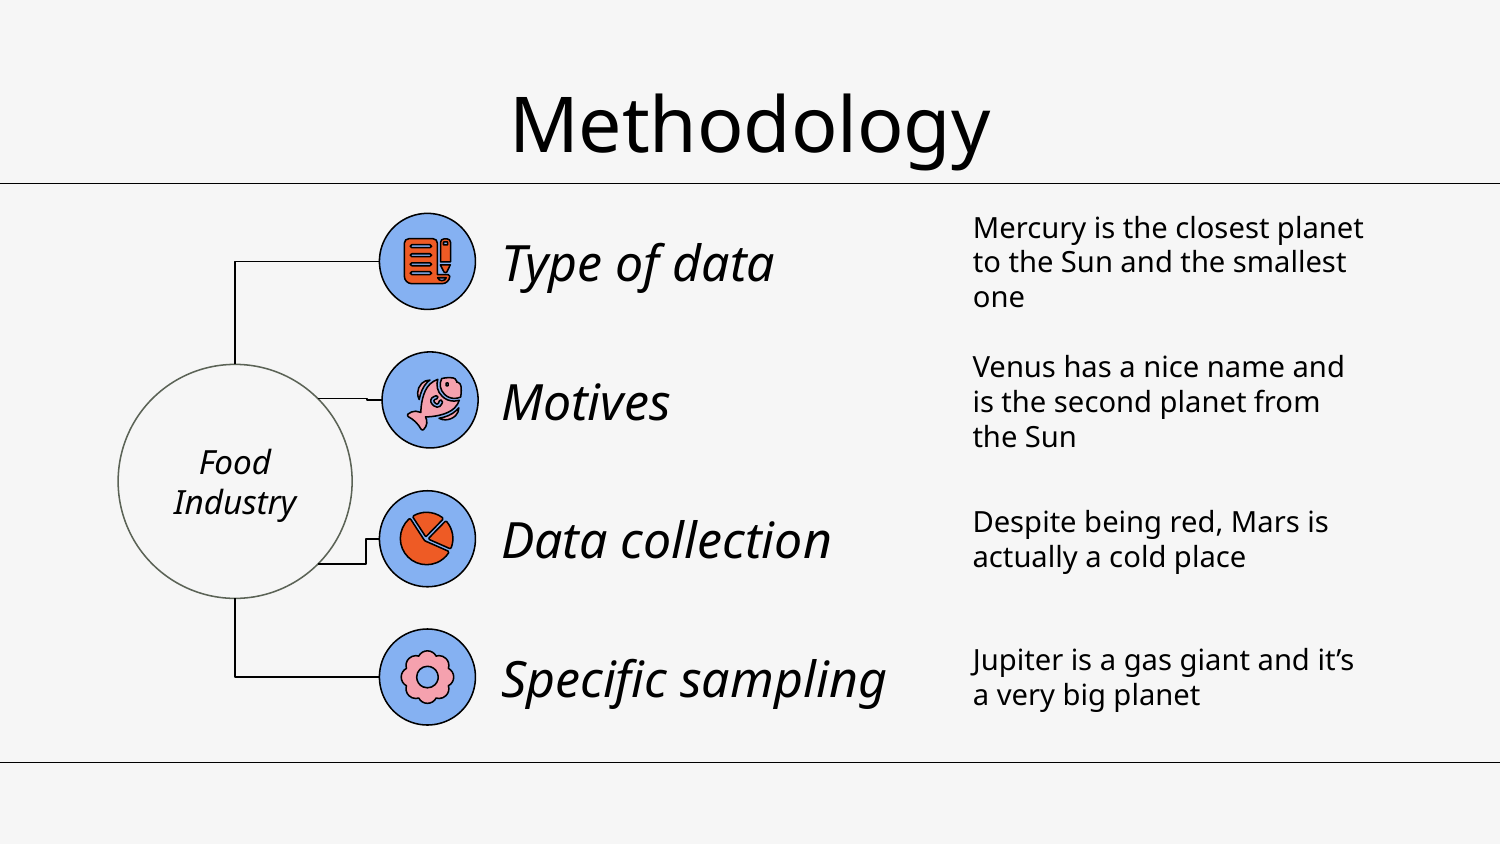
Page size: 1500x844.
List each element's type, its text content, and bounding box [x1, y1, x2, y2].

text_box Data collection [486, 501, 958, 576]
text_box Venus has a nice name and is the second planet from the Sun [957, 342, 1379, 459]
text_box Mercury is the closest planet to the Sun and the smallest one [957, 202, 1380, 320]
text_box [255, 240, 359, 386]
text_box [379, 490, 476, 587]
text_box [379, 628, 476, 726]
text_box Jupiter is a gas giant and it’s a very big planet [957, 617, 1380, 736]
text_box [401, 650, 454, 704]
text_box Motives [486, 363, 958, 437]
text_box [335, 520, 362, 583]
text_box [406, 377, 462, 431]
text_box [404, 238, 451, 284]
text_box [379, 213, 476, 310]
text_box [400, 512, 455, 566]
title Methodology [118, 60, 1382, 155]
text_box [382, 351, 479, 448]
text_box Food Industry [118, 364, 353, 599]
text_box Despite being red, Mars is actually a cold place [957, 481, 1379, 596]
text_box Specific sampling [486, 640, 958, 714]
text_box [267, 565, 347, 711]
text_box Type of data [486, 224, 958, 299]
